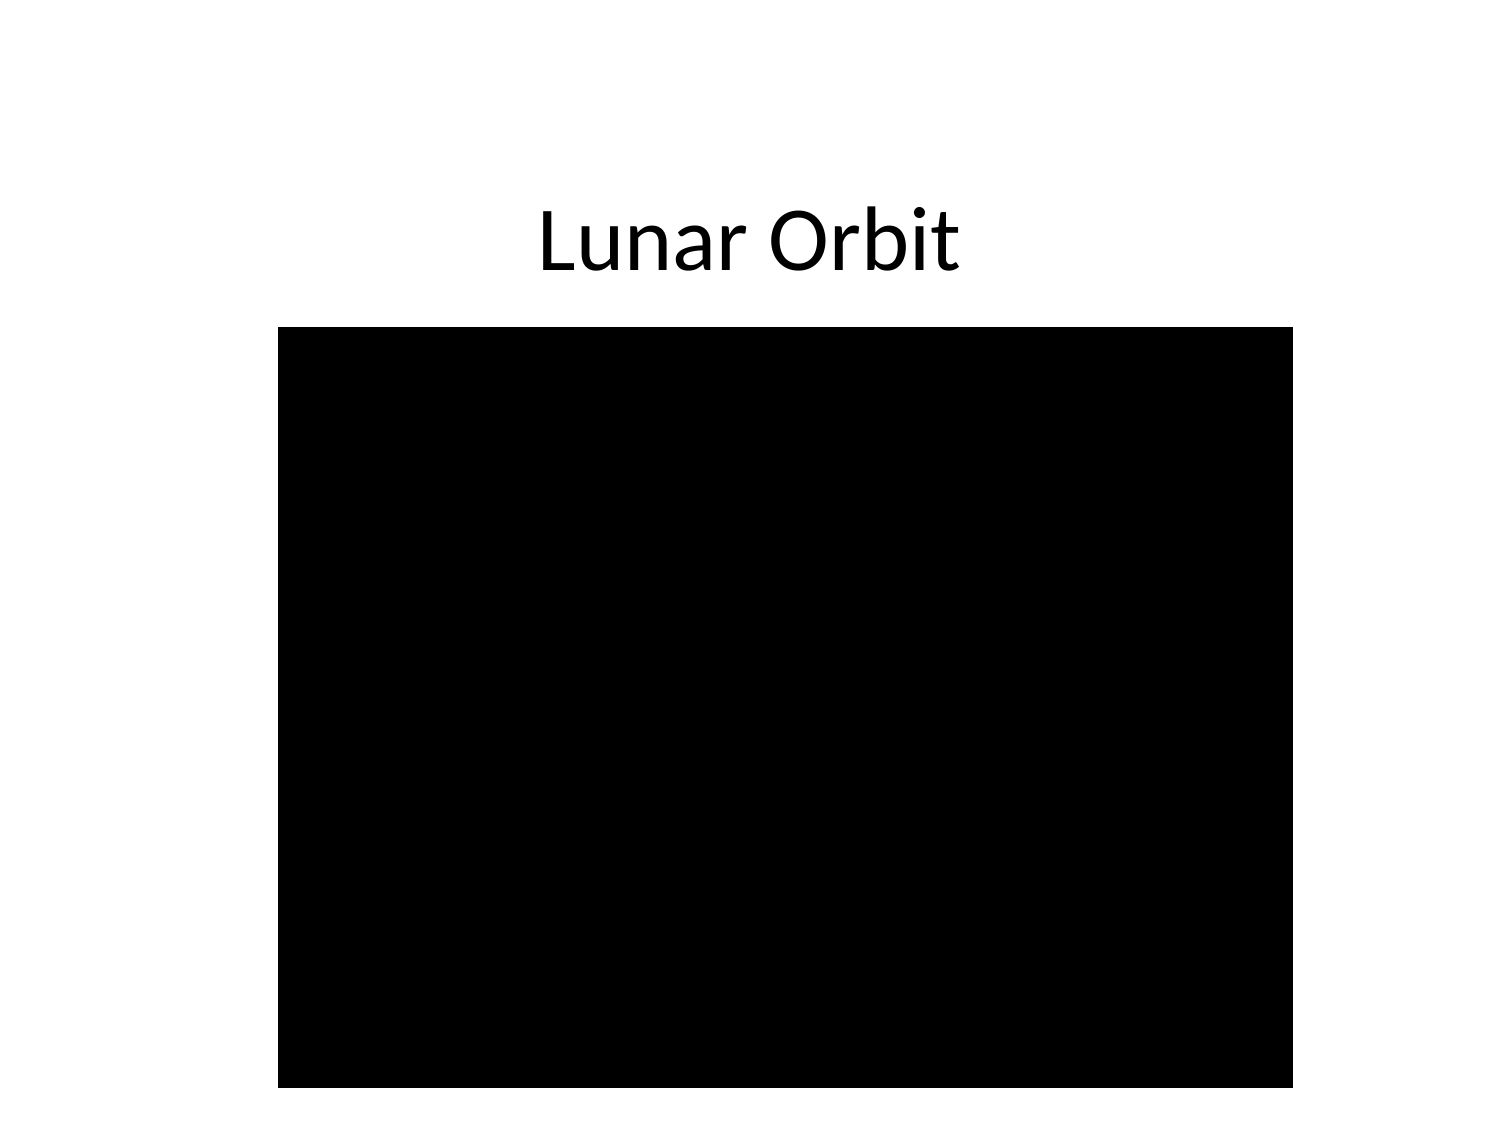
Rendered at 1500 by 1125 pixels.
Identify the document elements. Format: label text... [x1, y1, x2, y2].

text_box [277, 326, 1294, 1089]
title Lunar Orbit [112, 113, 1388, 355]
